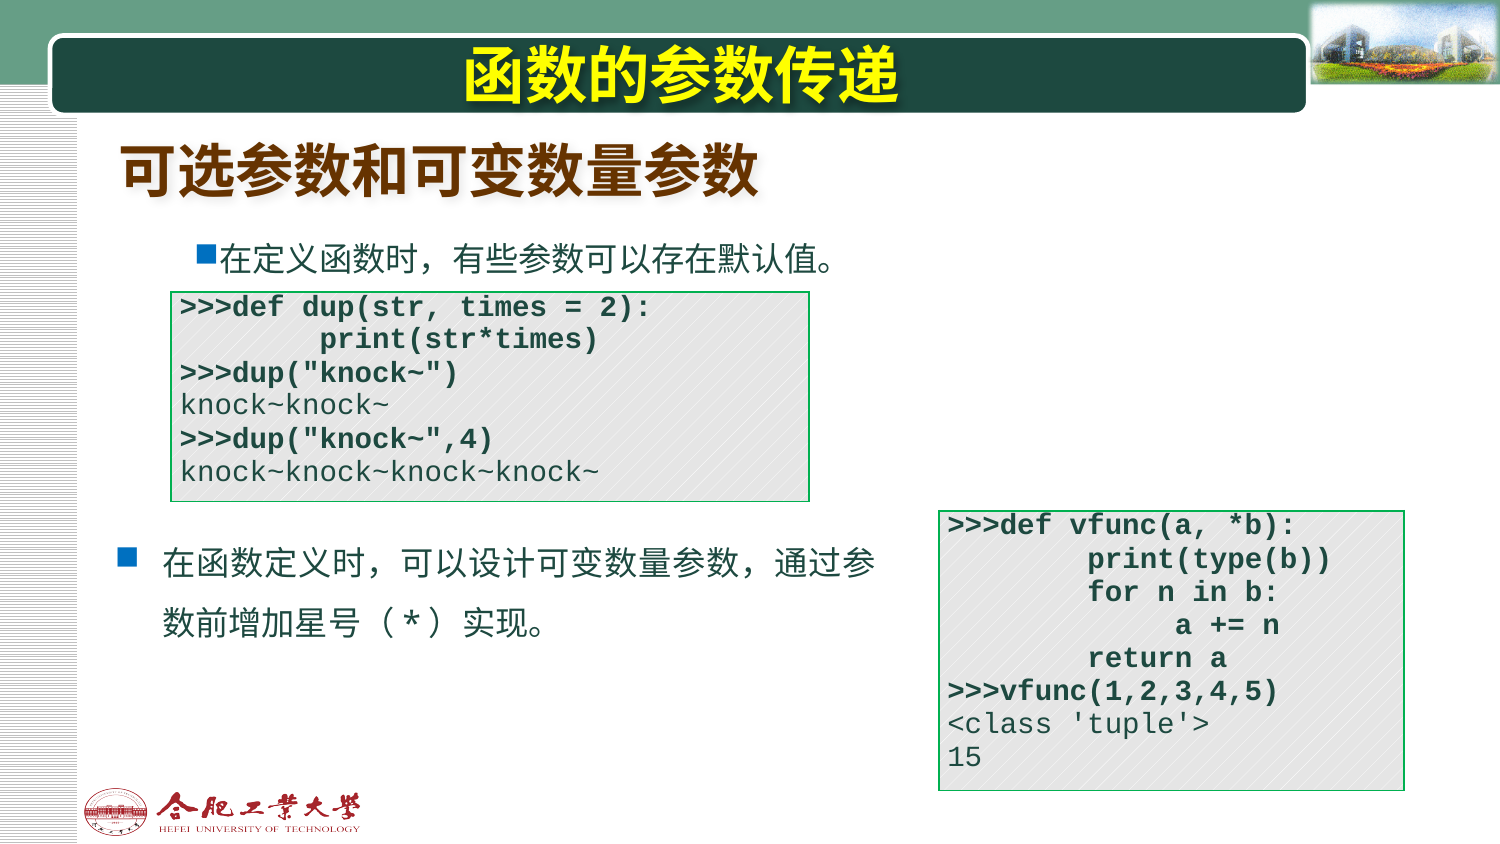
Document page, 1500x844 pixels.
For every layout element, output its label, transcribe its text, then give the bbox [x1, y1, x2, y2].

title 函数的参数传递 [75, 39, 1288, 109]
table_header >>>def dup(str, times = 2): print(str*times) >>>dup("knock~") knock~knock~ >>>dup("knock~",4) knock~knock~knock~knock~ [172, 293, 808, 501]
table_header >>>def vfunc(a, *b): print(type(b)) for n in b: a += n return a >>>vfunc(1,2,3,4,5) <class 'tuple'> 15 [940, 512, 1403, 790]
picture [1313, 6, 1495, 79]
text_box 在函数定义时，可以设计可变数量参数，通过参数前增加星号（*）实现。 [100, 514, 892, 649]
picture [78, 785, 372, 841]
text_box 可选参数和可变数量参数 [104, 126, 775, 211]
text_box 在定义函数时，有些参数可以存在默认值。 [100, 211, 869, 286]
